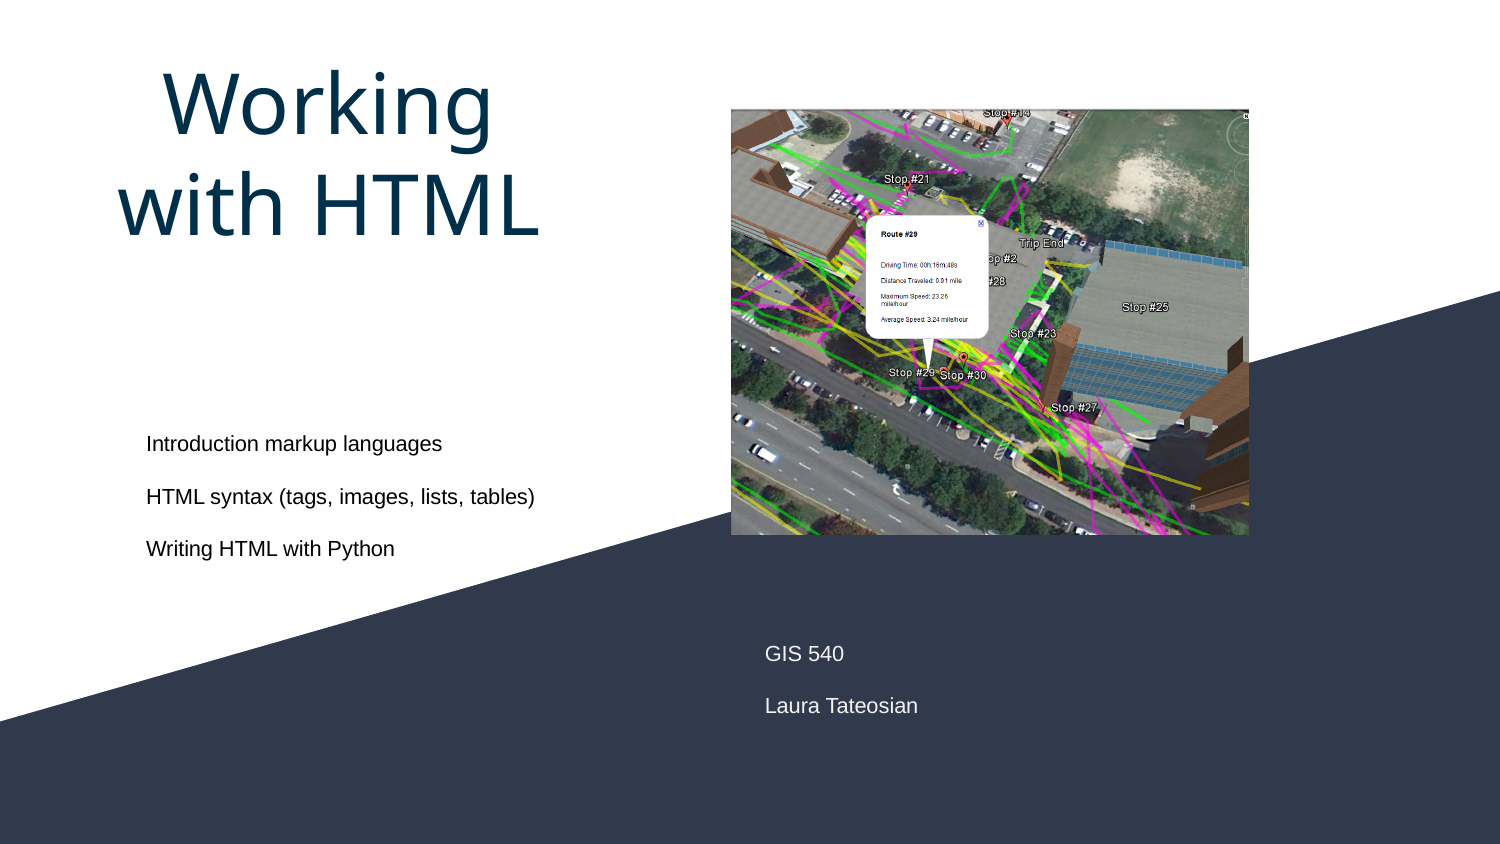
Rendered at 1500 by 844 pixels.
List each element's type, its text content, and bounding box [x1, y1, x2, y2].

title Working with HTML [94, 34, 564, 438]
picture [730, 108, 1249, 535]
text_box Introduction markup languages HTML syntax (tags, images, lists, tables) Writing HTML with Python [131, 422, 732, 569]
text_box GIS 540 Laura Tateosian [749, 632, 1350, 726]
